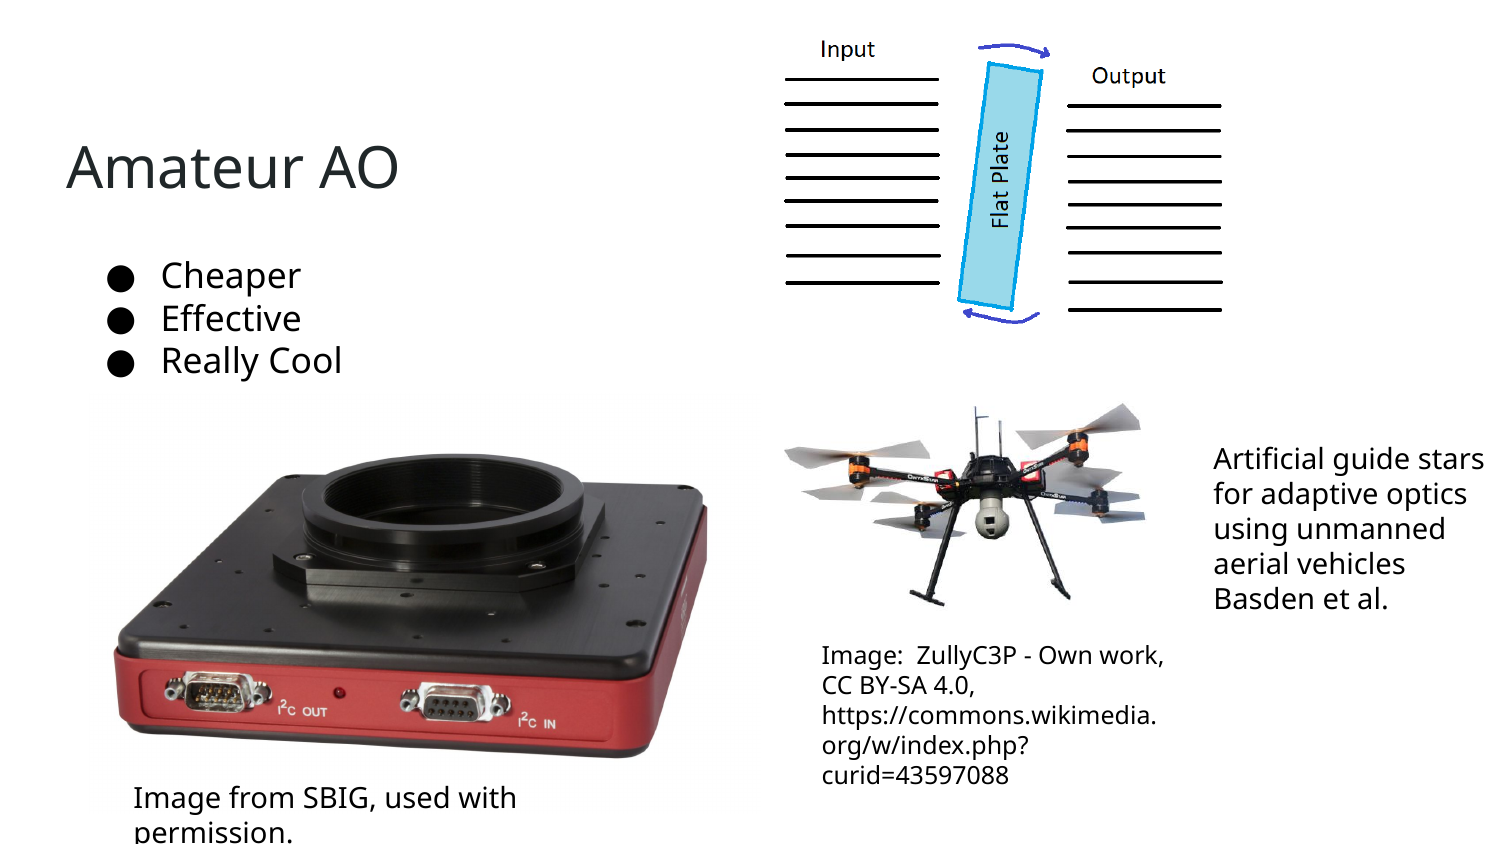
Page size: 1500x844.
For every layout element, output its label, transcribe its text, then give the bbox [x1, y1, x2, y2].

text_box Artificial guide stars for adaptive optics using unmanned aerial vehicles Basden et al. [1202, 425, 1500, 630]
title Amateur AO [51, 91, 512, 216]
text_box Image from SBIG, used with permission. [118, 823, 698, 844]
picture [717, 21, 1273, 332]
picture [89, 359, 1199, 814]
text_box Cheaper Effective Really Cool [70, 237, 637, 396]
text_box Image: ZullyC3P - Own work, CC BY-SA 4.0, https://commons.wikimedia.org/w/index.php?curid=43597088 [806, 705, 1184, 805]
